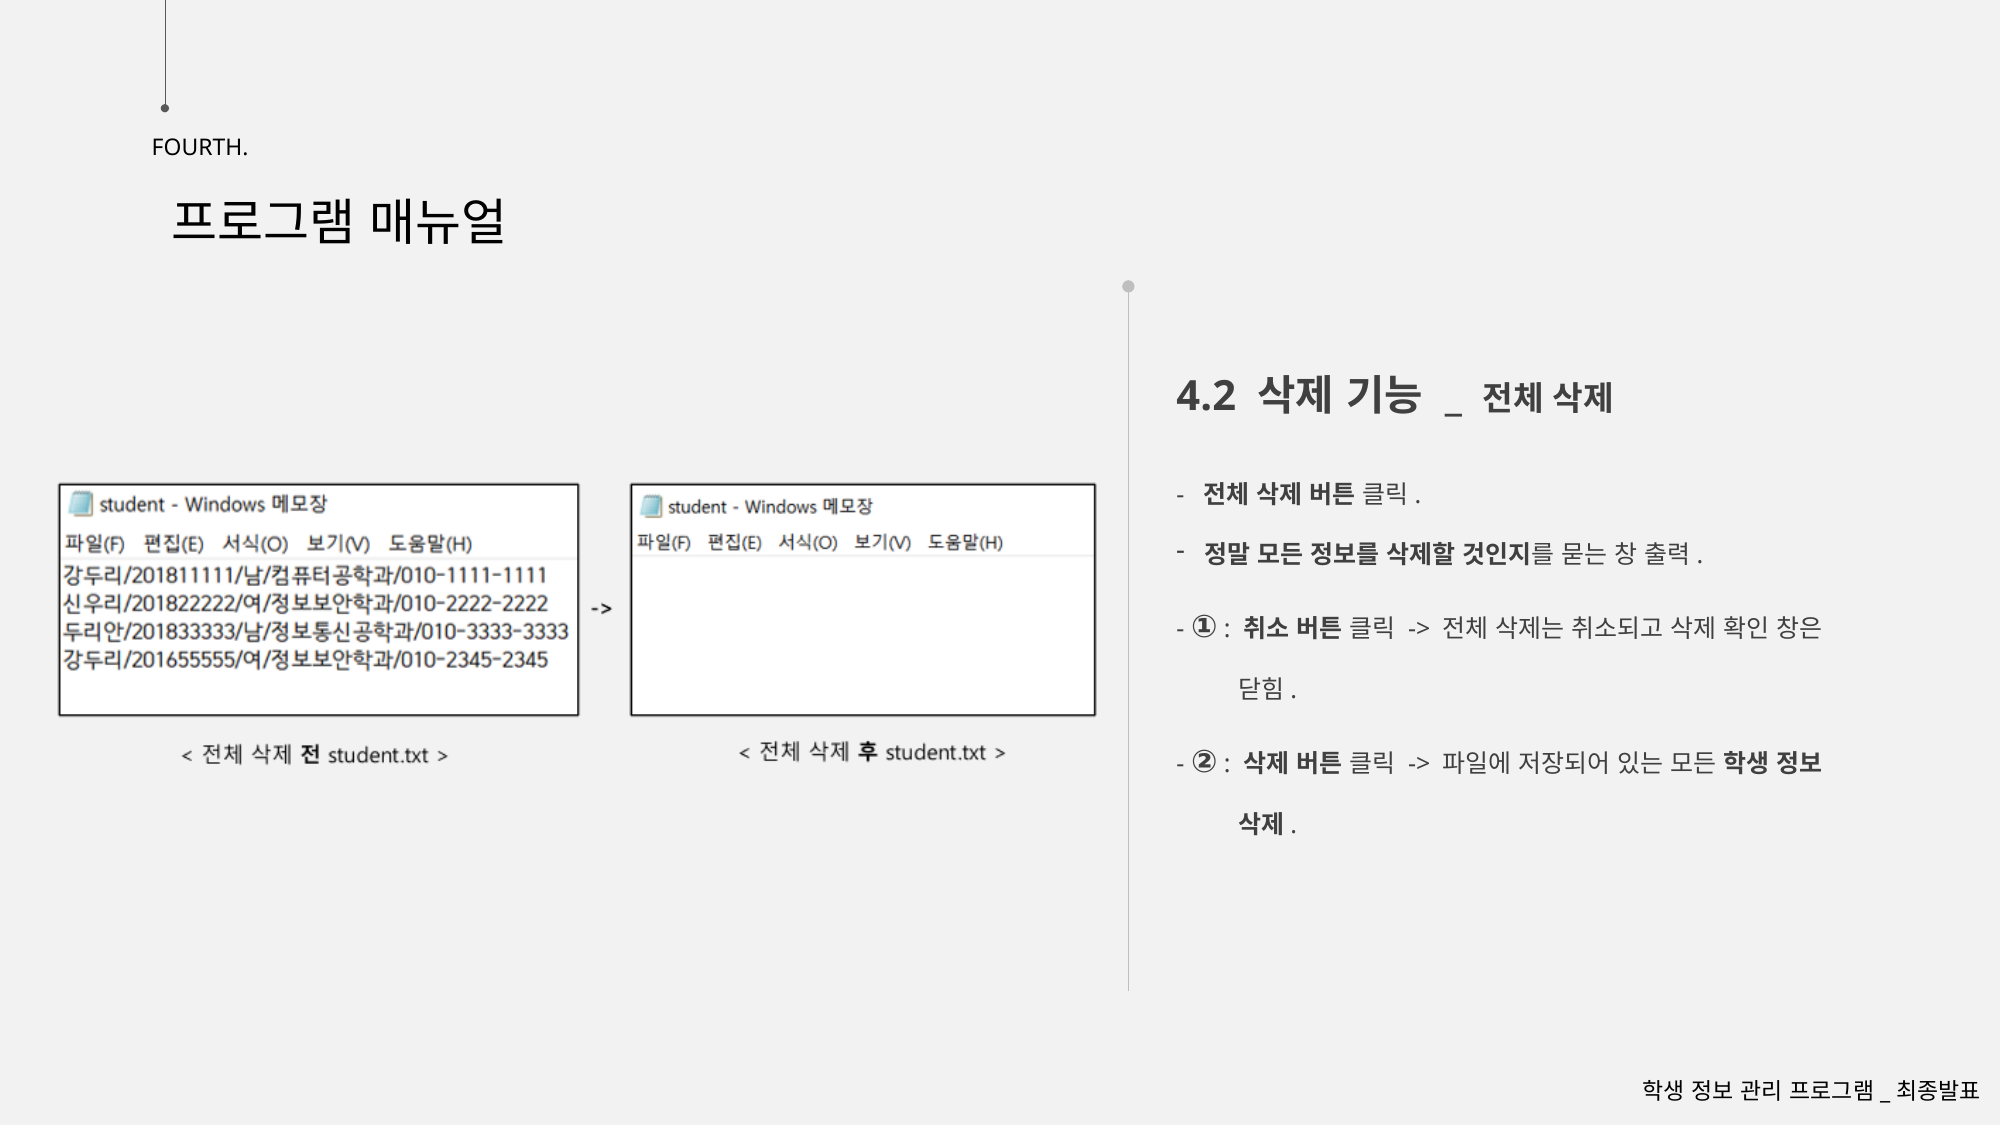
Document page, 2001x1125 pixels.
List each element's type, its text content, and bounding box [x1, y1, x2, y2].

text_box 프로그램 매뉴얼 [157, 168, 523, 258]
text_box FOURTH. [136, 118, 264, 168]
text_box 학생 정보 관리 프로그램_최종발표 [1627, 1062, 1996, 1112]
text_box 4.2 삭제 기능 _ 전체 삭제 - 전체 삭제 버튼 클릭. 정말 모든 정보를 삭제할 것인지를 묻는 창 출력. - ① : 취소 버튼 클릭 -> 전체 삭제는 취소되고 삭제 확인 창은 닫힘. - ② : 삭제 버튼 클릭 -> 파일에 저장되어 있는 모든 학생 정보 삭제. [1161, 336, 1925, 906]
picture [52, 320, 1100, 975]
